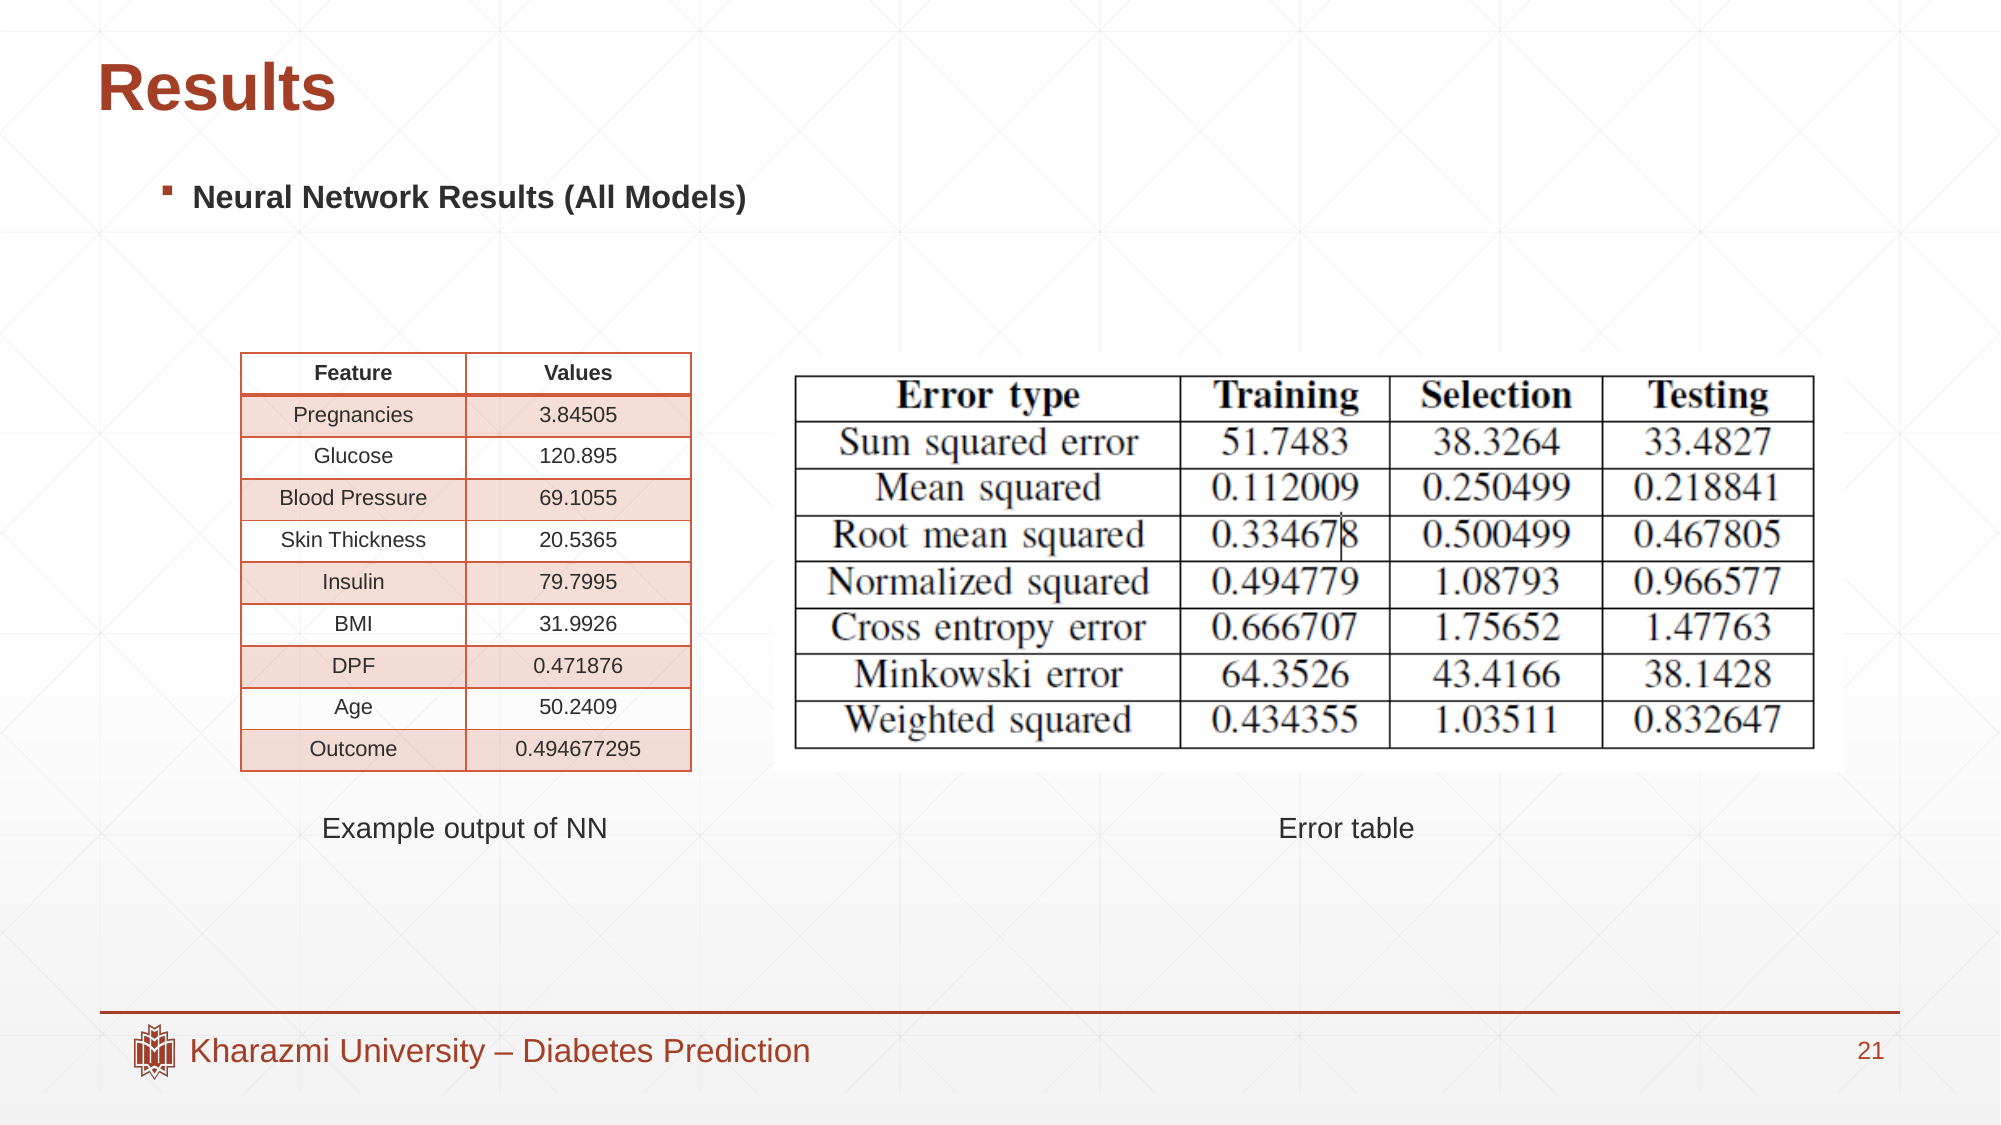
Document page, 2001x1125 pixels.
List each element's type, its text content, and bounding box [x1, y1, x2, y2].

table_cell 3.84505 [467, 397, 690, 436]
slide_number 21 [1749, 1031, 1901, 1069]
list Neural Network Results (All Models) [145, 149, 906, 223]
table_cell DPF [242, 647, 465, 687]
text_box Error table [1153, 802, 1540, 852]
table_header Values [467, 354, 690, 393]
table_header Feature [242, 354, 465, 393]
table_cell Pregnancies [242, 397, 465, 436]
table_cell 50.2409 [467, 689, 690, 729]
text_box Kharazmi University – Diabetes Prediction [174, 1022, 1339, 1077]
table_cell 0.471876 [467, 647, 690, 687]
table_cell 31.9926 [467, 605, 690, 645]
table_cell 0.494677295 [467, 730, 690, 770]
picture [134, 1024, 175, 1080]
table_cell BMI [242, 605, 465, 645]
table_cell 20.5365 [467, 521, 690, 561]
table_cell Outcome [242, 730, 465, 770]
table_cell 69.1055 [467, 480, 690, 520]
table_cell 120.895 [467, 438, 690, 478]
picture [774, 353, 1844, 772]
table_cell Blood Pressure [242, 480, 465, 520]
table_cell Insulin [242, 563, 465, 603]
title Results [82, 25, 1658, 132]
table_cell 79.7995 [467, 563, 690, 603]
table_cell Glucose [242, 438, 465, 478]
table_cell Skin Thickness [242, 521, 465, 561]
text_box Example output of NN [272, 802, 658, 852]
table_cell Age [242, 689, 465, 729]
